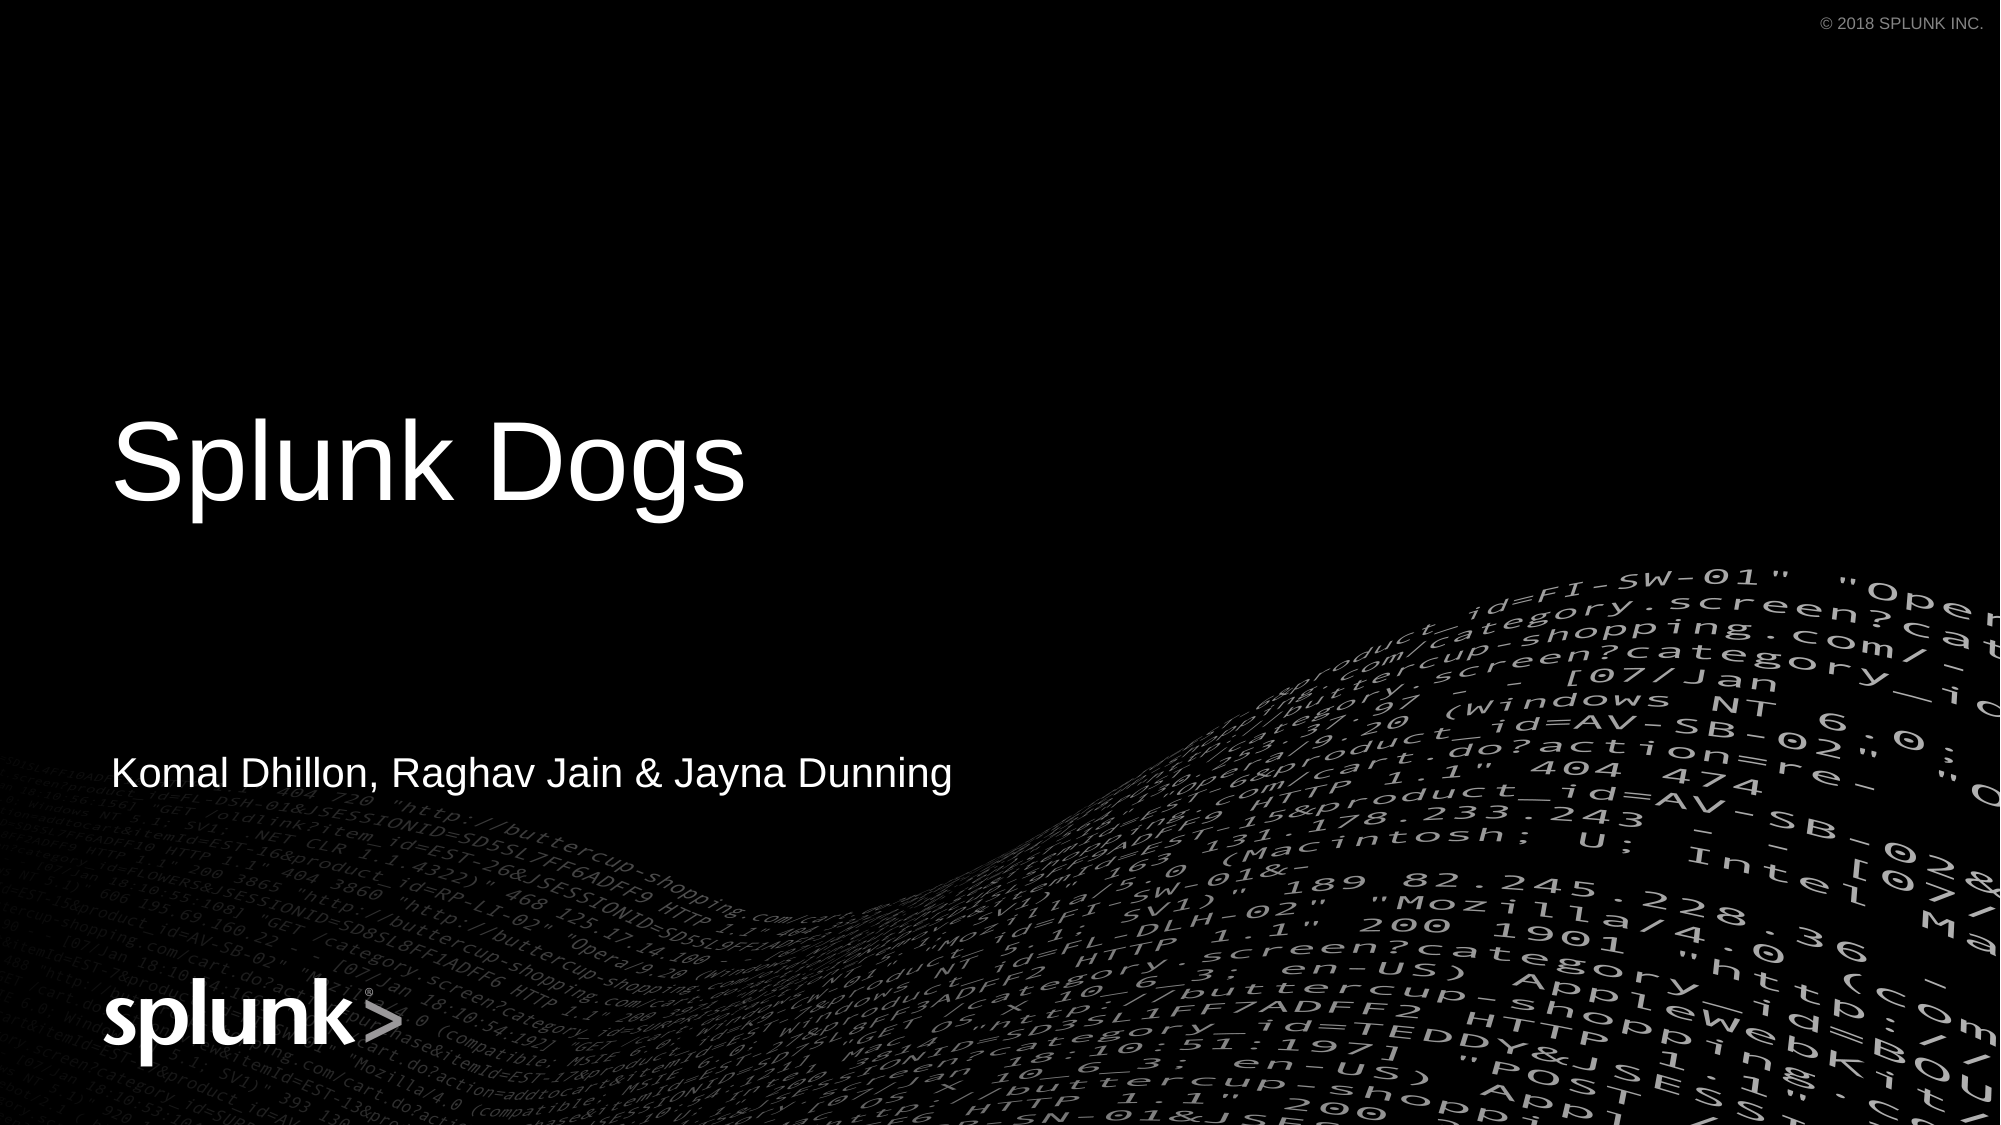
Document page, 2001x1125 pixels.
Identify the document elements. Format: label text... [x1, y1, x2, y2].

picture [0, 0, 2000, 1125]
list Komal Dhillon, Raghav Jain & Jayna Dunning [110, 720, 1281, 828]
title Splunk Dogs [110, 51, 1508, 524]
